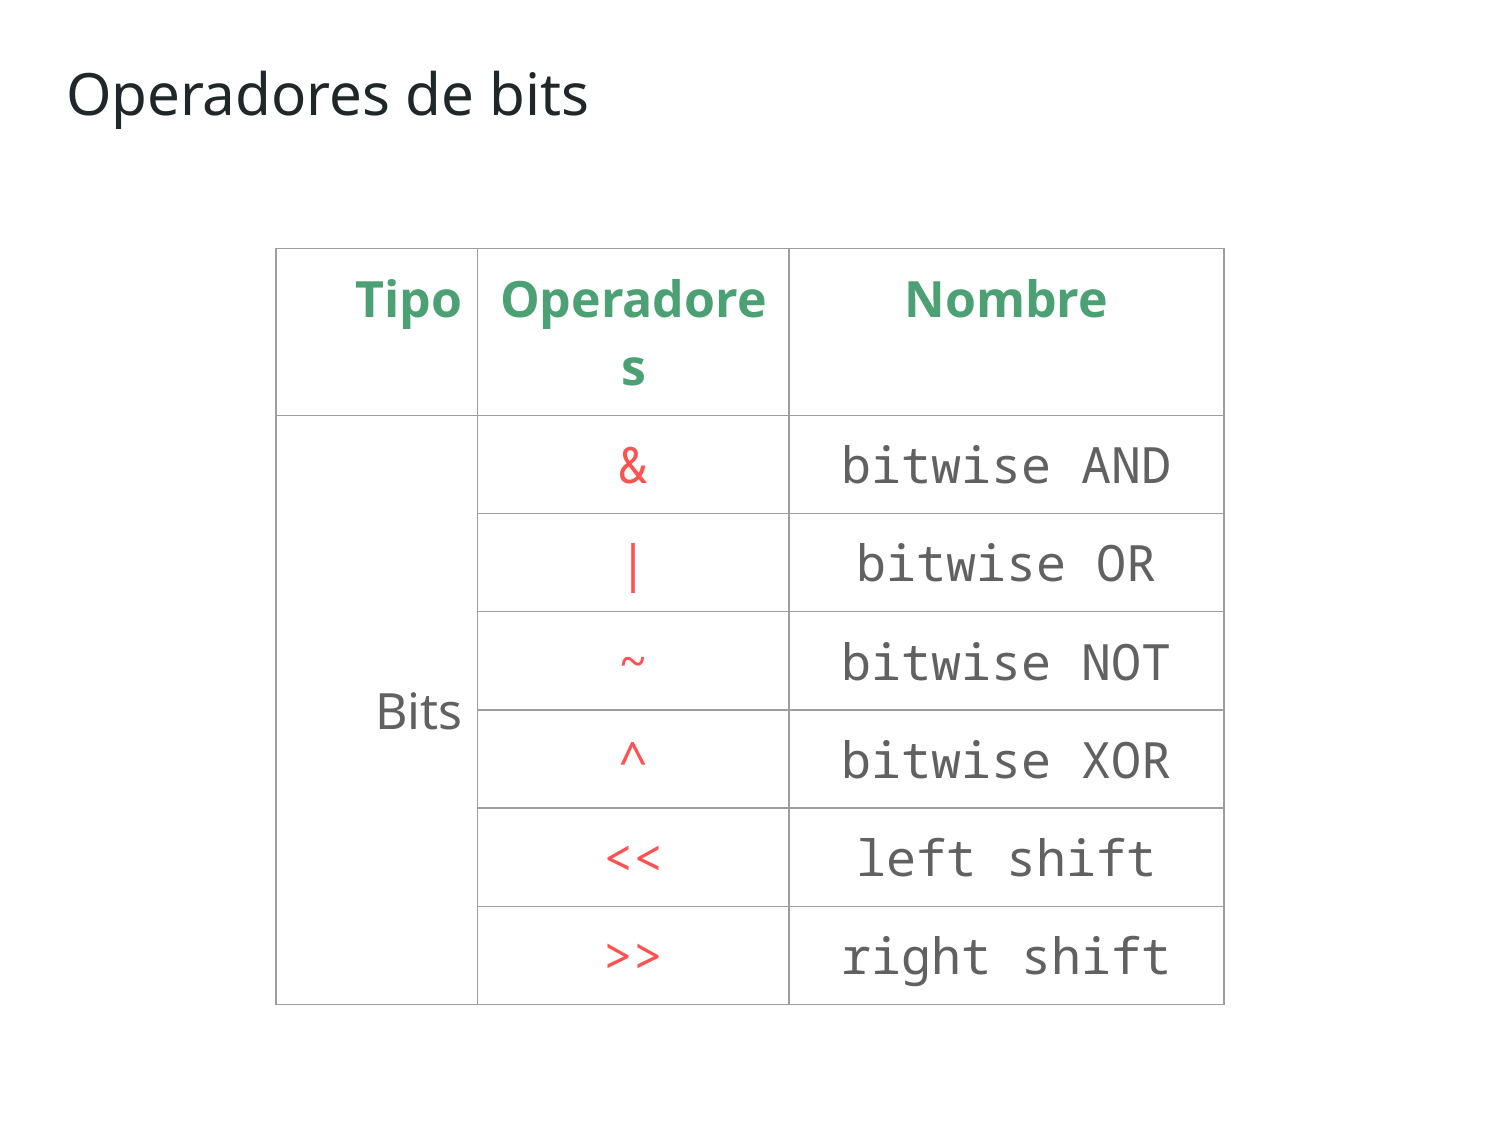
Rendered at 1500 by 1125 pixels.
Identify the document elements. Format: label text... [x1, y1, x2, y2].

table_cell right shift [790, 907, 1223, 1004]
table_cell left shift [790, 809, 1223, 906]
table_cell & [478, 416, 788, 513]
table_cell Bits [277, 416, 477, 1004]
table_header Tipo [277, 249, 477, 415]
table_cell bitwise XOR [790, 711, 1223, 807]
table_header Operadores [478, 249, 788, 415]
table_cell | [478, 514, 788, 611]
table_cell ~ [478, 612, 788, 709]
table_cell >> [478, 907, 788, 1004]
table_cell bitwise NOT [790, 612, 1223, 709]
table_cell << [478, 809, 788, 906]
title Operadores de bits [51, 42, 1449, 168]
table_cell bitwise AND [790, 416, 1223, 513]
table_cell bitwise OR [790, 514, 1223, 611]
table_cell ^ [478, 711, 788, 807]
table_header Nombre [790, 249, 1223, 415]
